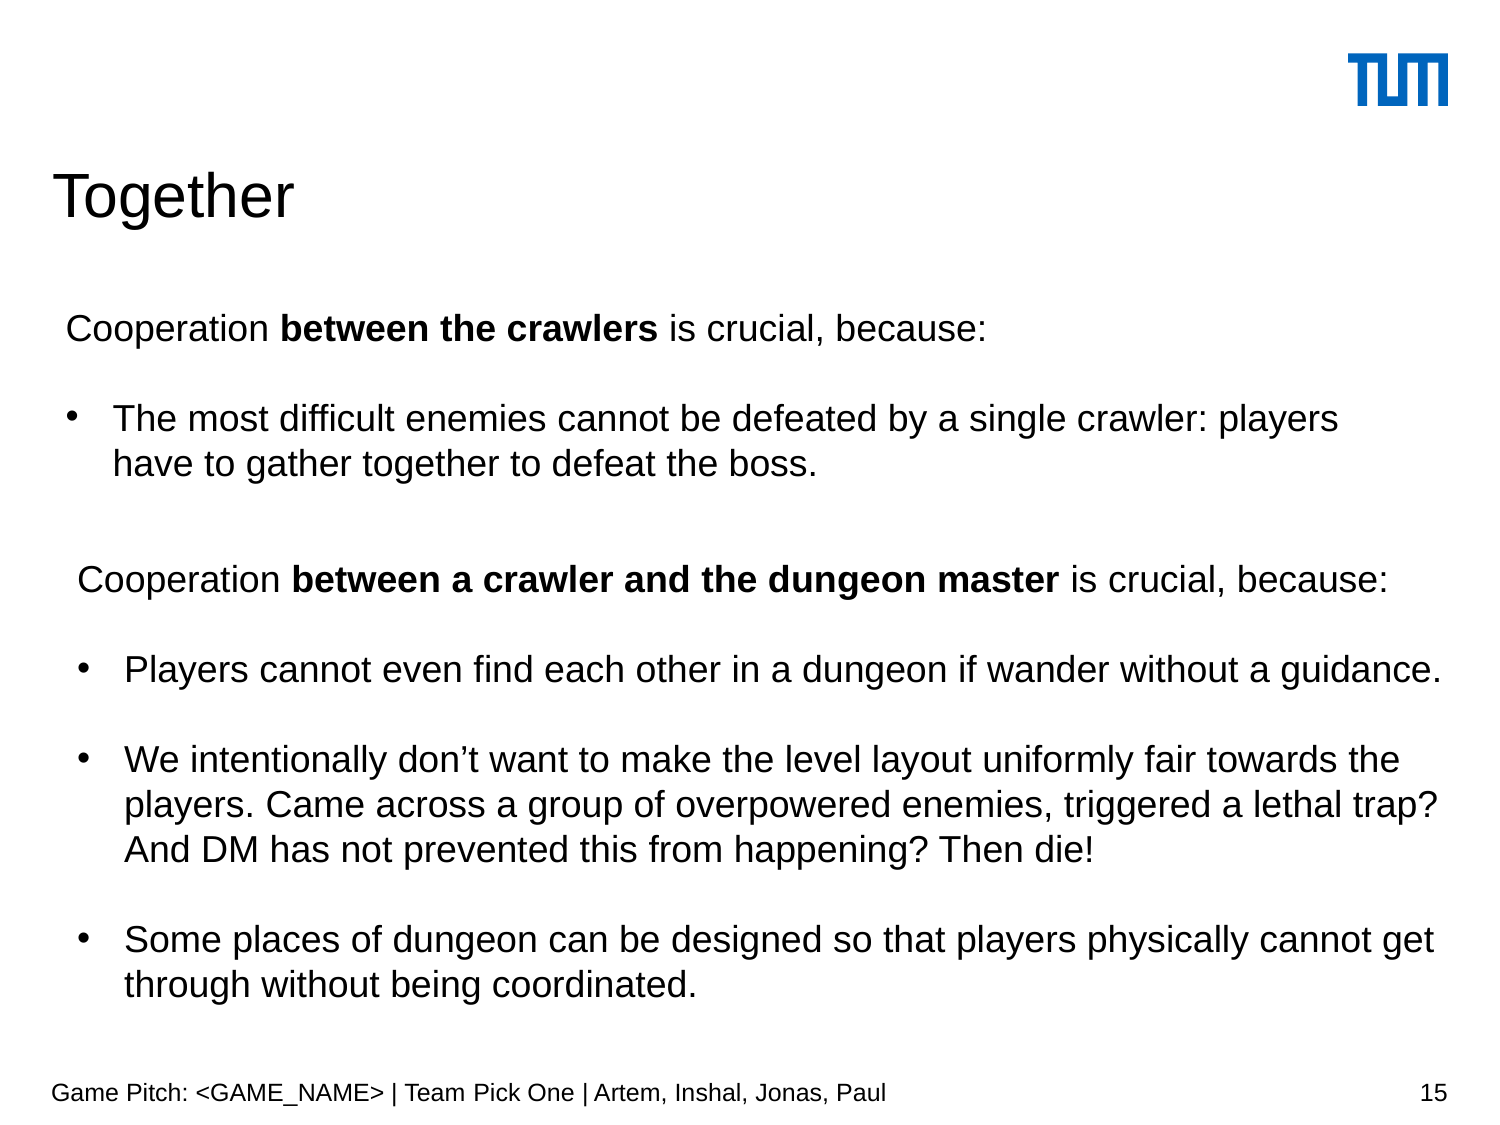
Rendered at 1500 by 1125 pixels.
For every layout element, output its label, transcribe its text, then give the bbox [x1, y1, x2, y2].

title Together [52, 162, 1449, 231]
slide_number 15 [1112, 1061, 1448, 1122]
text_box Cooperation between a crawler and the dungeon master is crucial, because: Players cannot even find each other in a dungeon if wander without a guidance. We intentionally don’t want to make the level layout uniformly fair towards the players. Came across a group of overpowered enemies, triggered a lethal trap? And DM has not prevented this from happening? Then die! Some places of dungeon can be designed so that players physically cannot get through without being coordinated. [62, 547, 1469, 1013]
footer Game Pitch: <GAME_NAME> | Team Pick One | Artem, Inshal, Jonas, Paul [51, 1061, 1112, 1122]
text_box Cooperation between the crawlers is crucial, because: The most difficult enemies cannot be defeated by a single crawler: players have to gather together to defeat the boss. [50, 296, 1427, 491]
